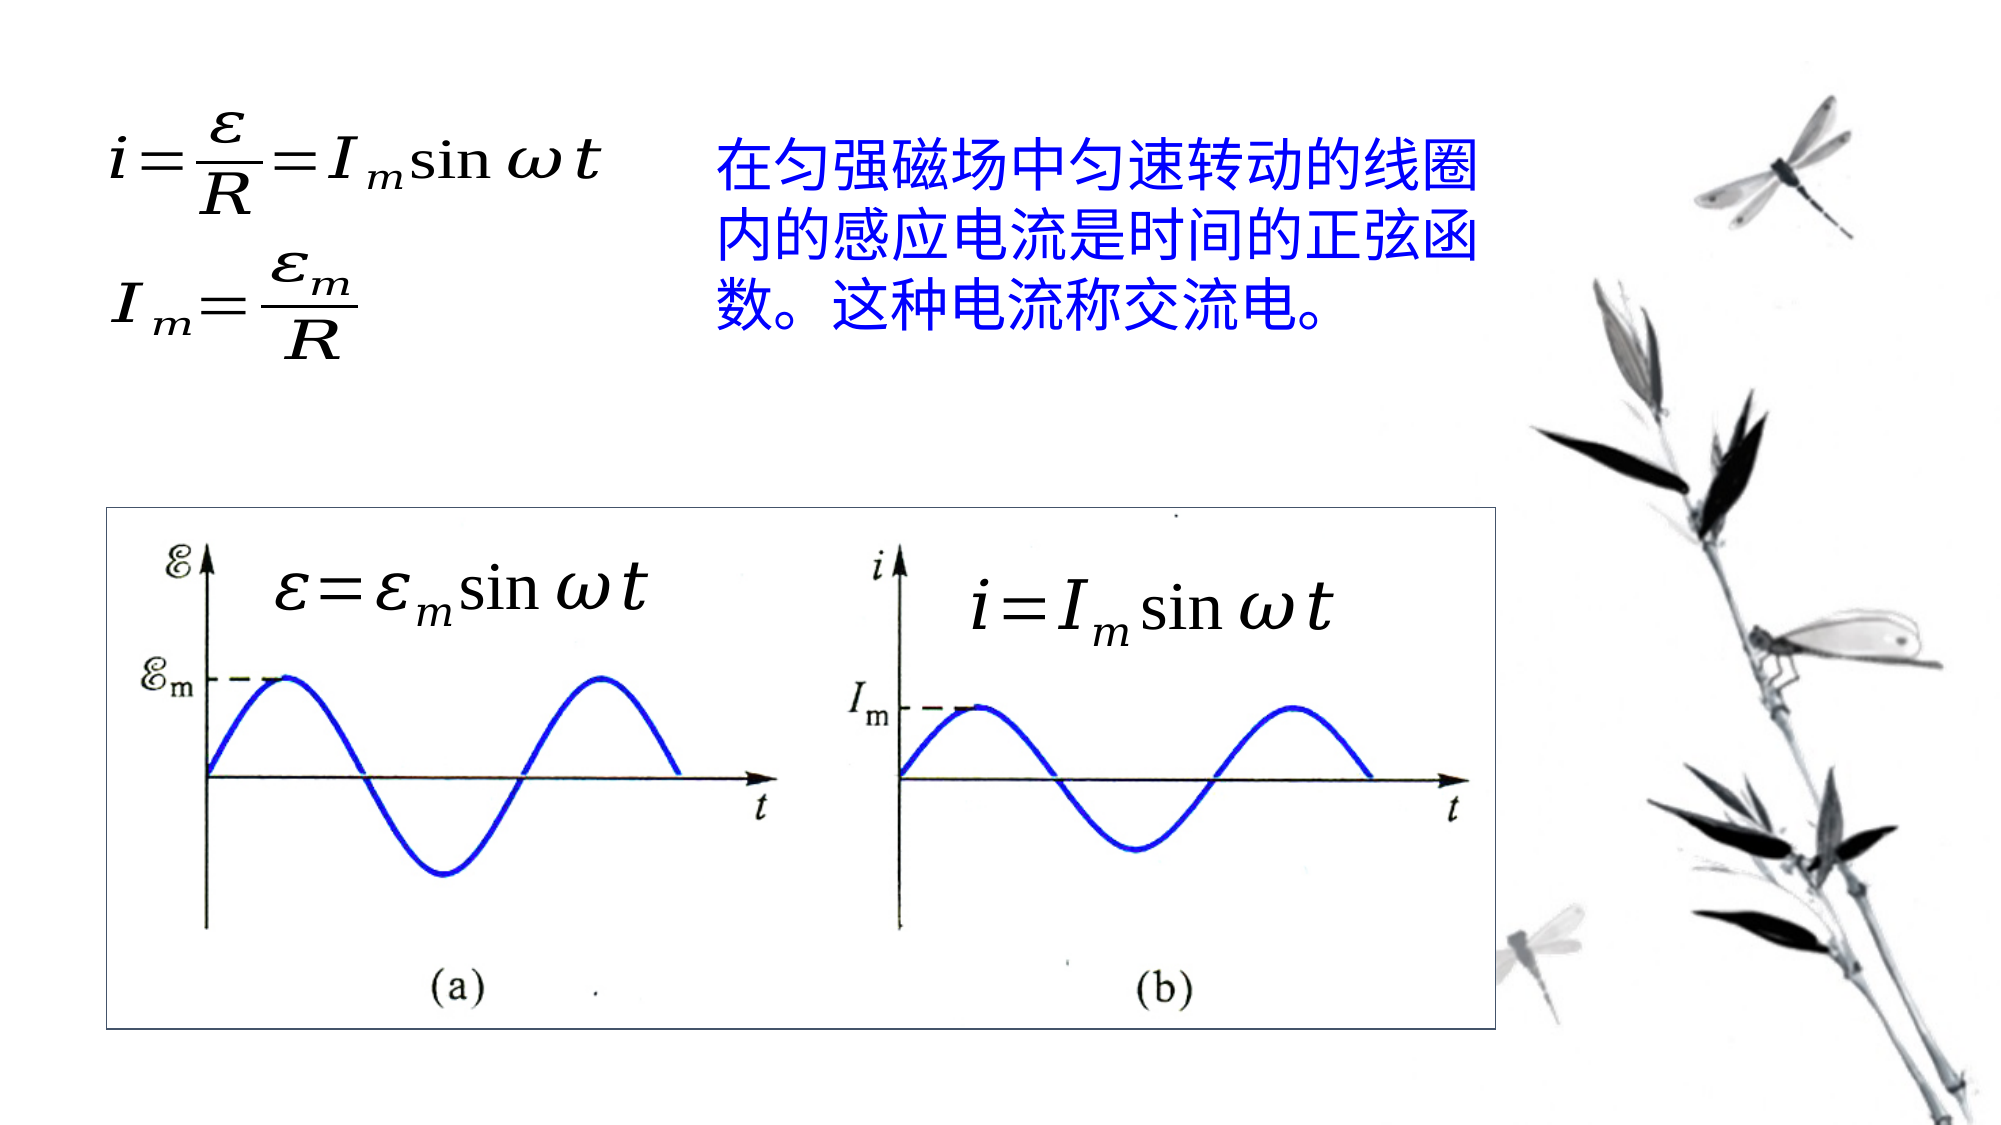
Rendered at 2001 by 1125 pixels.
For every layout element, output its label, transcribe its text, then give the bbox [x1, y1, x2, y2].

picture [1376, 61, 2000, 1125]
picture [107, 508, 1495, 1029]
text_box 在匀强磁场中匀速转动的线圈内的感应电流是时间的正弦函数。这种电流称交流电。 [700, 120, 1495, 346]
